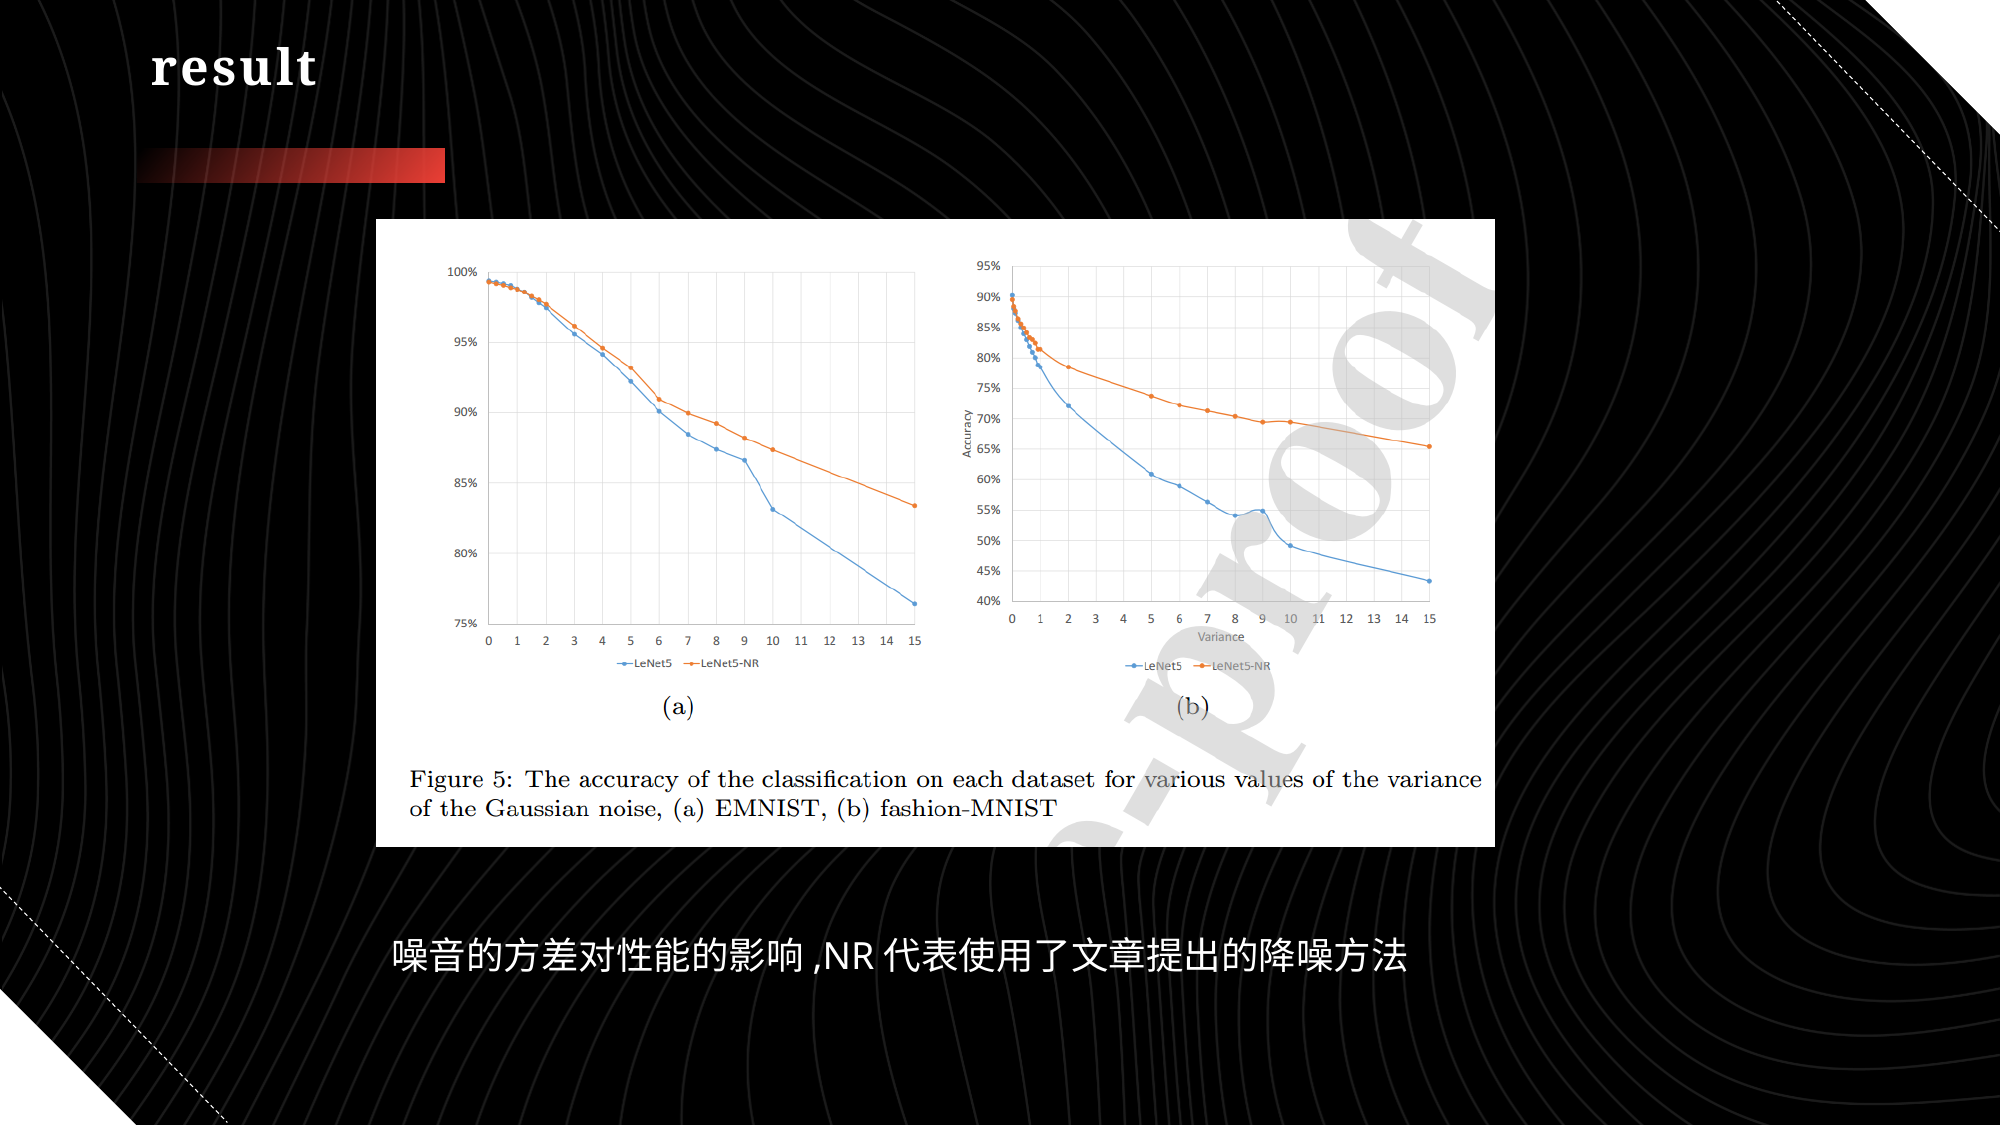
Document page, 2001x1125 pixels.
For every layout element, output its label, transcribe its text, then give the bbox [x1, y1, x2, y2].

picture [376, 219, 1495, 847]
text_box 噪音的方差对性能的影响,NR代表使用了文章提出的降噪方法 [376, 924, 1455, 985]
title result [136, 21, 1863, 118]
